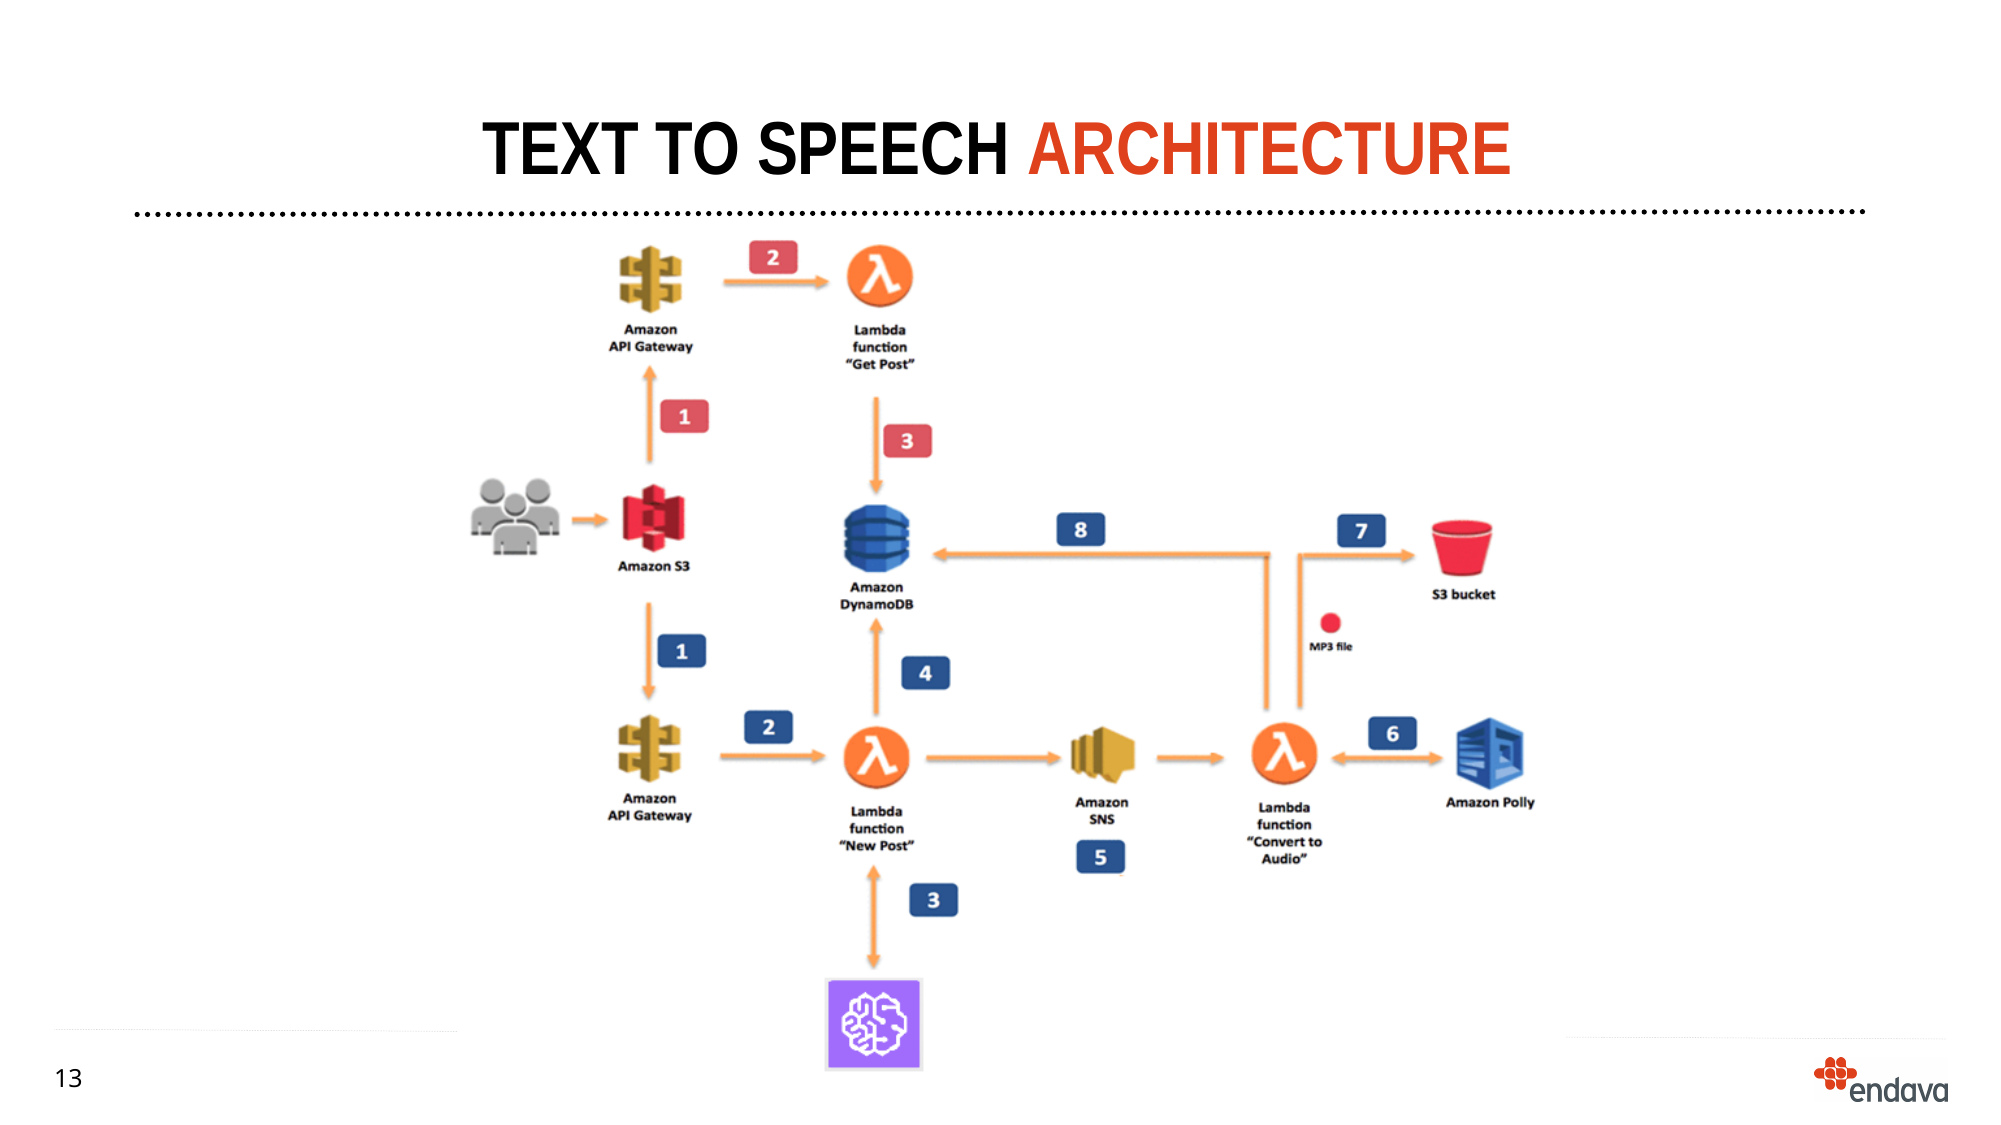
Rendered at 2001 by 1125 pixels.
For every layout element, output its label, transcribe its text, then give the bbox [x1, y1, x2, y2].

picture [458, 221, 1566, 1078]
title Text to speech architecture [198, 26, 1812, 195]
picture [1814, 1057, 1948, 1102]
